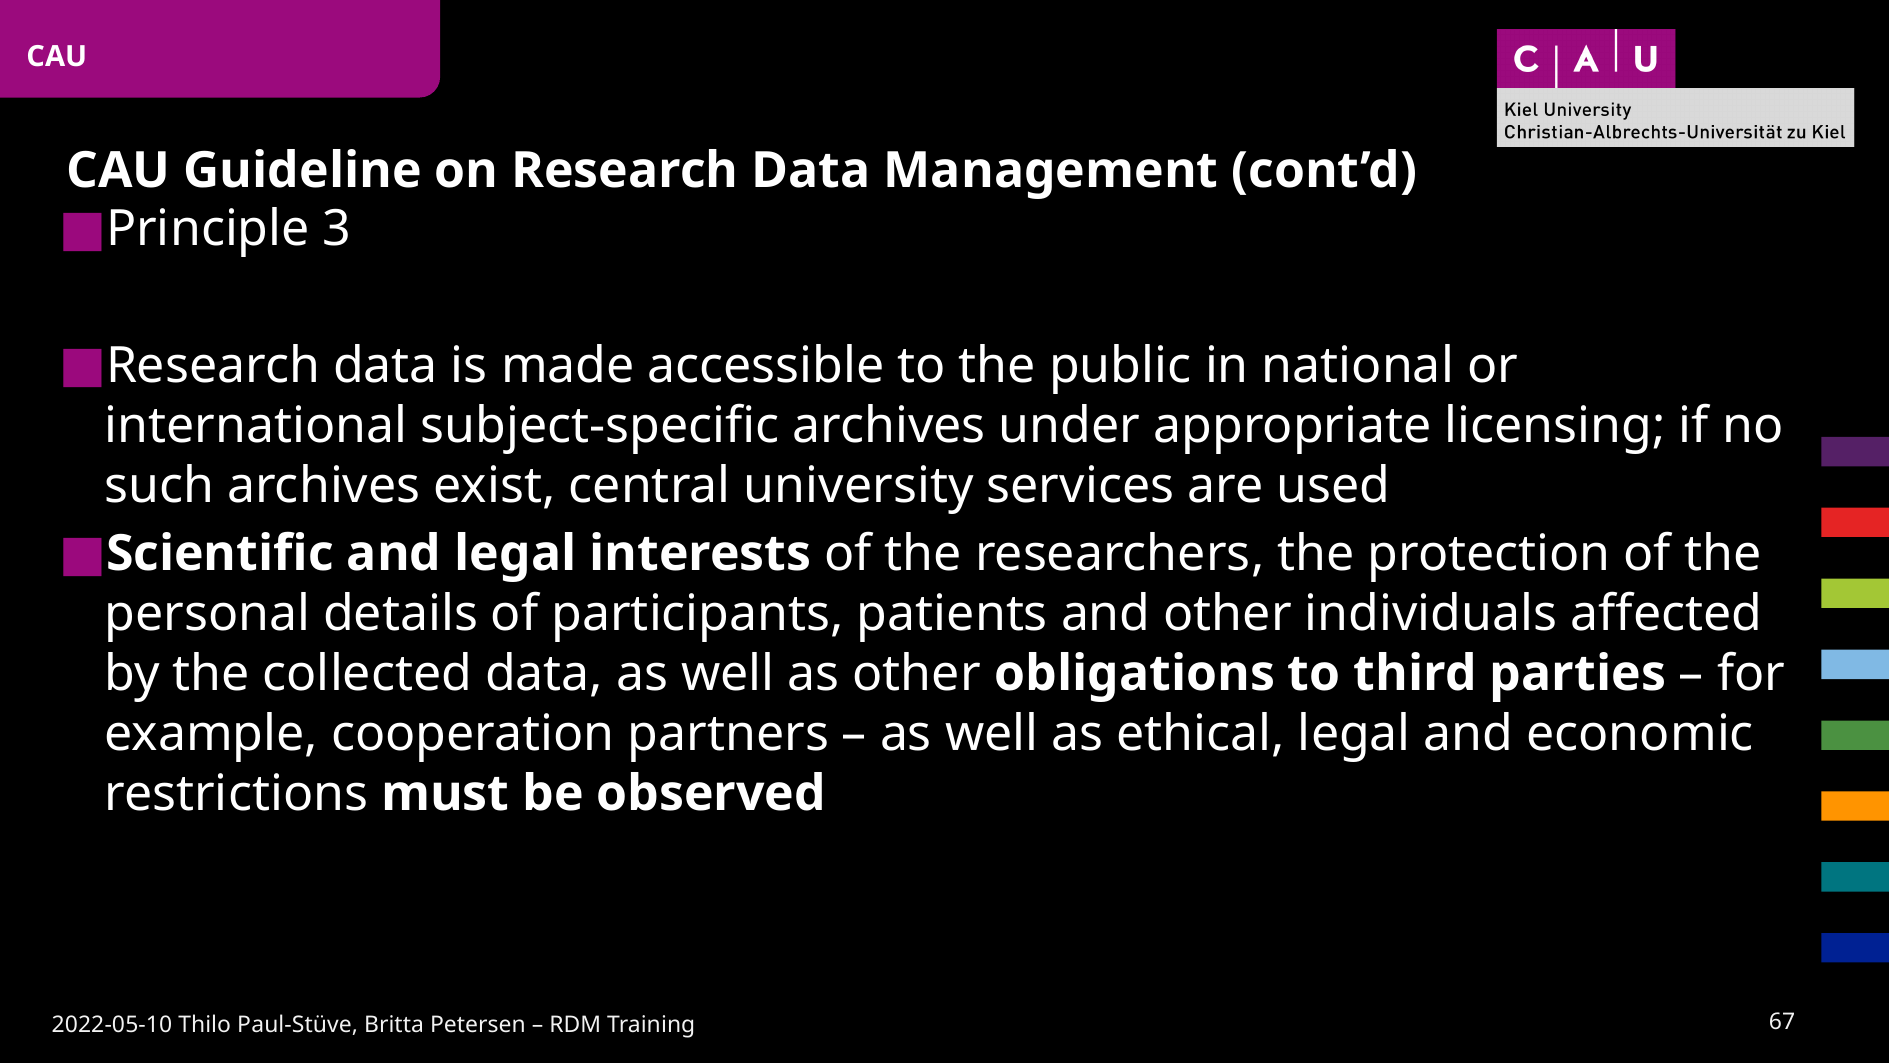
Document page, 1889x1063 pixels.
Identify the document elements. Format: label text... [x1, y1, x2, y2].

text_box CAU [11, 6, 447, 104]
picture [1496, 29, 1855, 147]
title CAU Guideline on Research Data Management (cont’d) [51, 98, 1480, 188]
list Principle 3 Research data is made accessible to the public in national or international subject-specific archives under appropriate licensing; if no such archives exist, central university services are used Scientific and legal interests of the researchers, the protection of the personal details of participants, patients and other individuals affected by the collected data, as well as other obligations to third parties – for example, cooperation partners – as well as ethical, legal and economic restrictions must be observed [51, 188, 1796, 979]
slide_number 66 [1354, 1008, 1796, 1038]
text_box [0, 0, 443, 100]
